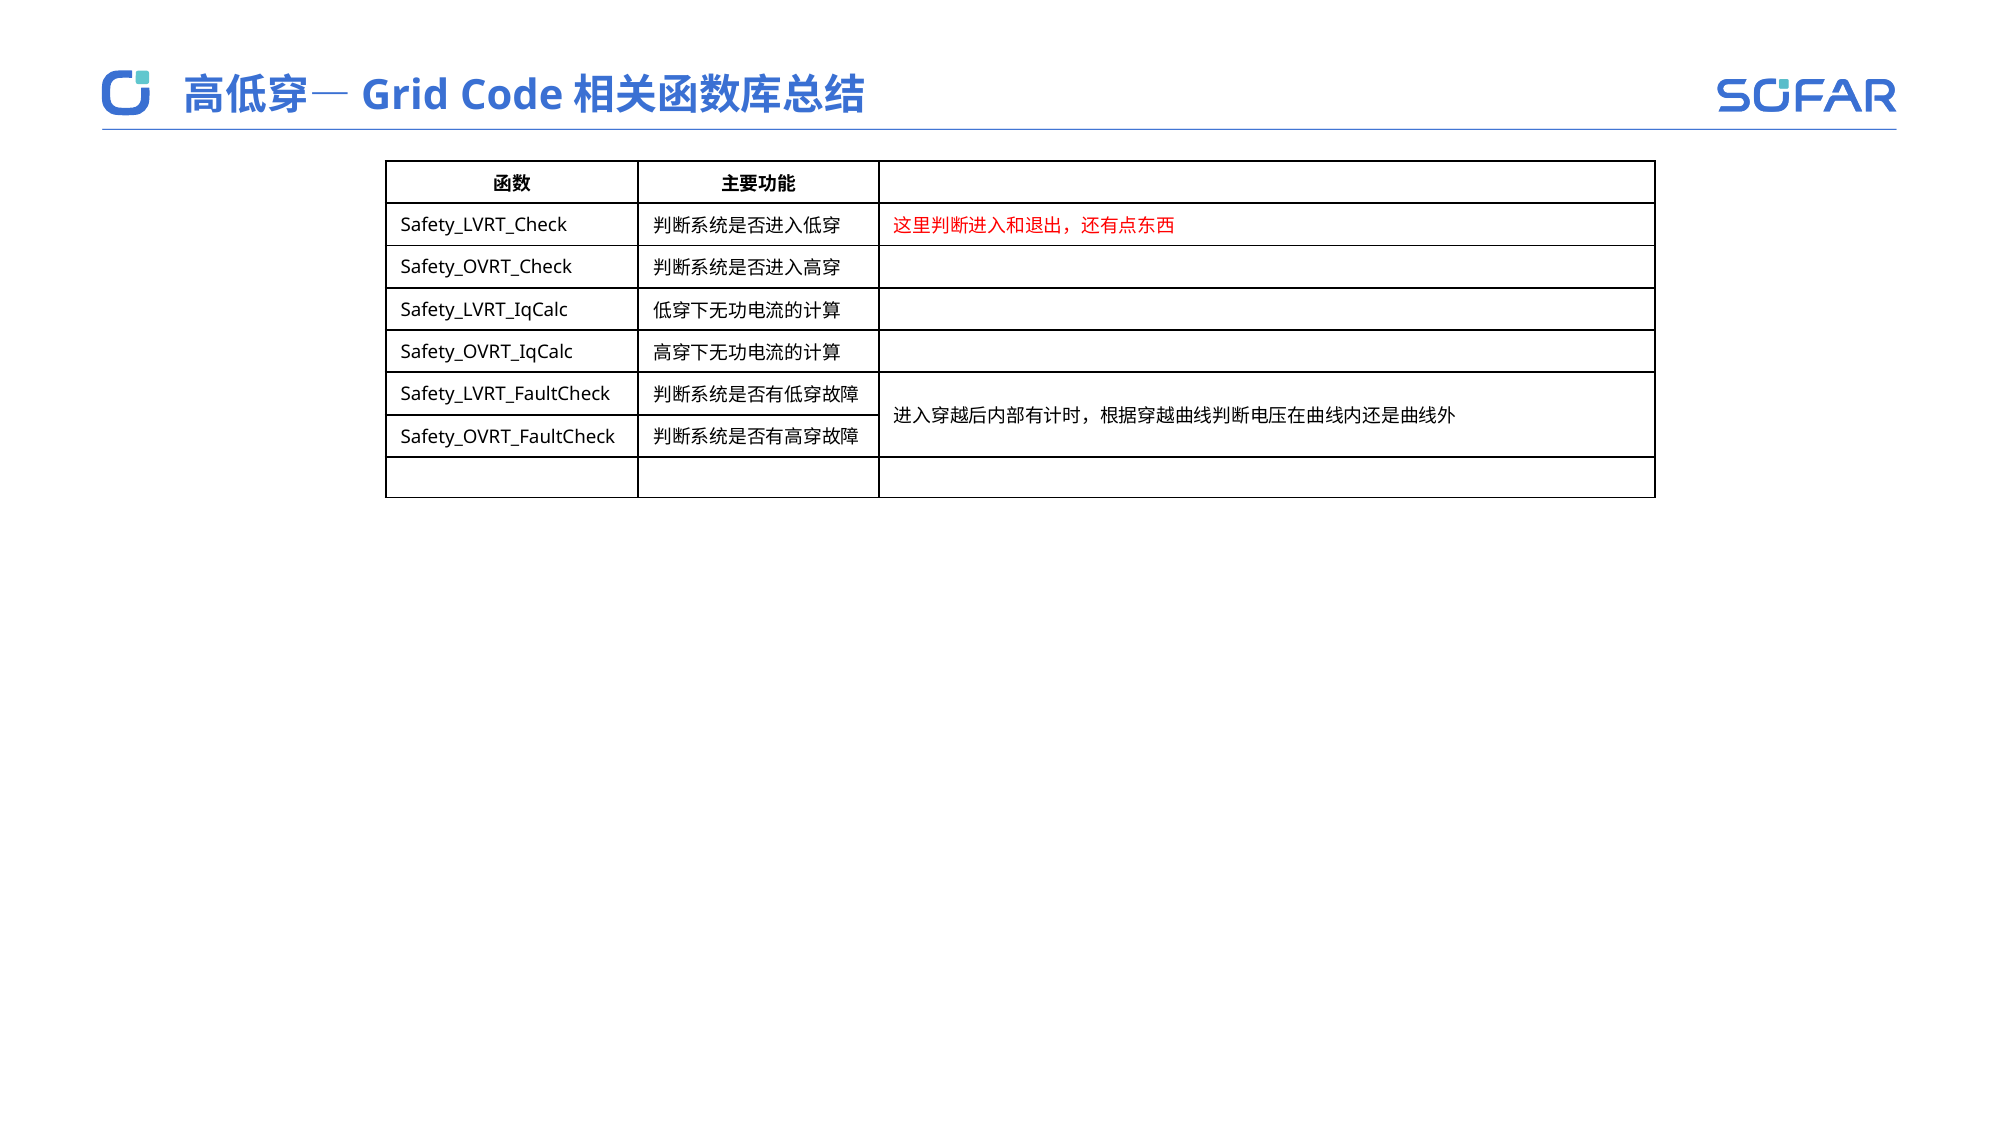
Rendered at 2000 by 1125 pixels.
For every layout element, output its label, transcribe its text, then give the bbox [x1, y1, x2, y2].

table_cell Safety_LVRT_IqCalc [387, 289, 637, 329]
table_cell 判断系统是否进入高穿 [639, 246, 878, 287]
table_cell [880, 331, 1654, 371]
table_cell Safety_LVRT_FaultCheck [387, 373, 637, 414]
table_cell 低穿下无功电流的计算 [639, 289, 878, 329]
table_cell 判断系统是否有低穿故障 [639, 373, 878, 414]
list 高低穿—Grid Code相关函数库总结 [169, 60, 1403, 113]
table_header [880, 162, 1654, 202]
table_cell 进入穿越后内部有计时，根据穿越曲线判断电压在曲线内还是曲线外 [880, 373, 1654, 456]
table_header 主要功能 [639, 162, 878, 202]
table_cell Safety_OVRT_Check [387, 246, 637, 287]
table_cell Safety_OVRT_IqCalc [387, 331, 637, 371]
table_cell [639, 458, 878, 497]
table_cell 判断系统是否进入低穿 [639, 204, 878, 245]
table_cell [880, 289, 1654, 329]
table_cell [387, 458, 637, 497]
table_cell Safety_OVRT_FaultCheck [387, 416, 637, 456]
table_cell 这里判断进入和退出，还有点东西 [880, 204, 1654, 245]
table_cell Safety_LVRT_Check [387, 204, 637, 245]
table_cell 判断系统是否有高穿故障 [639, 416, 878, 456]
table_cell [880, 458, 1654, 497]
picture [102, 78, 1897, 130]
table_header 函数 [387, 162, 637, 202]
table_cell [880, 246, 1654, 287]
table_cell 高穿下无功电流的计算 [639, 331, 878, 371]
